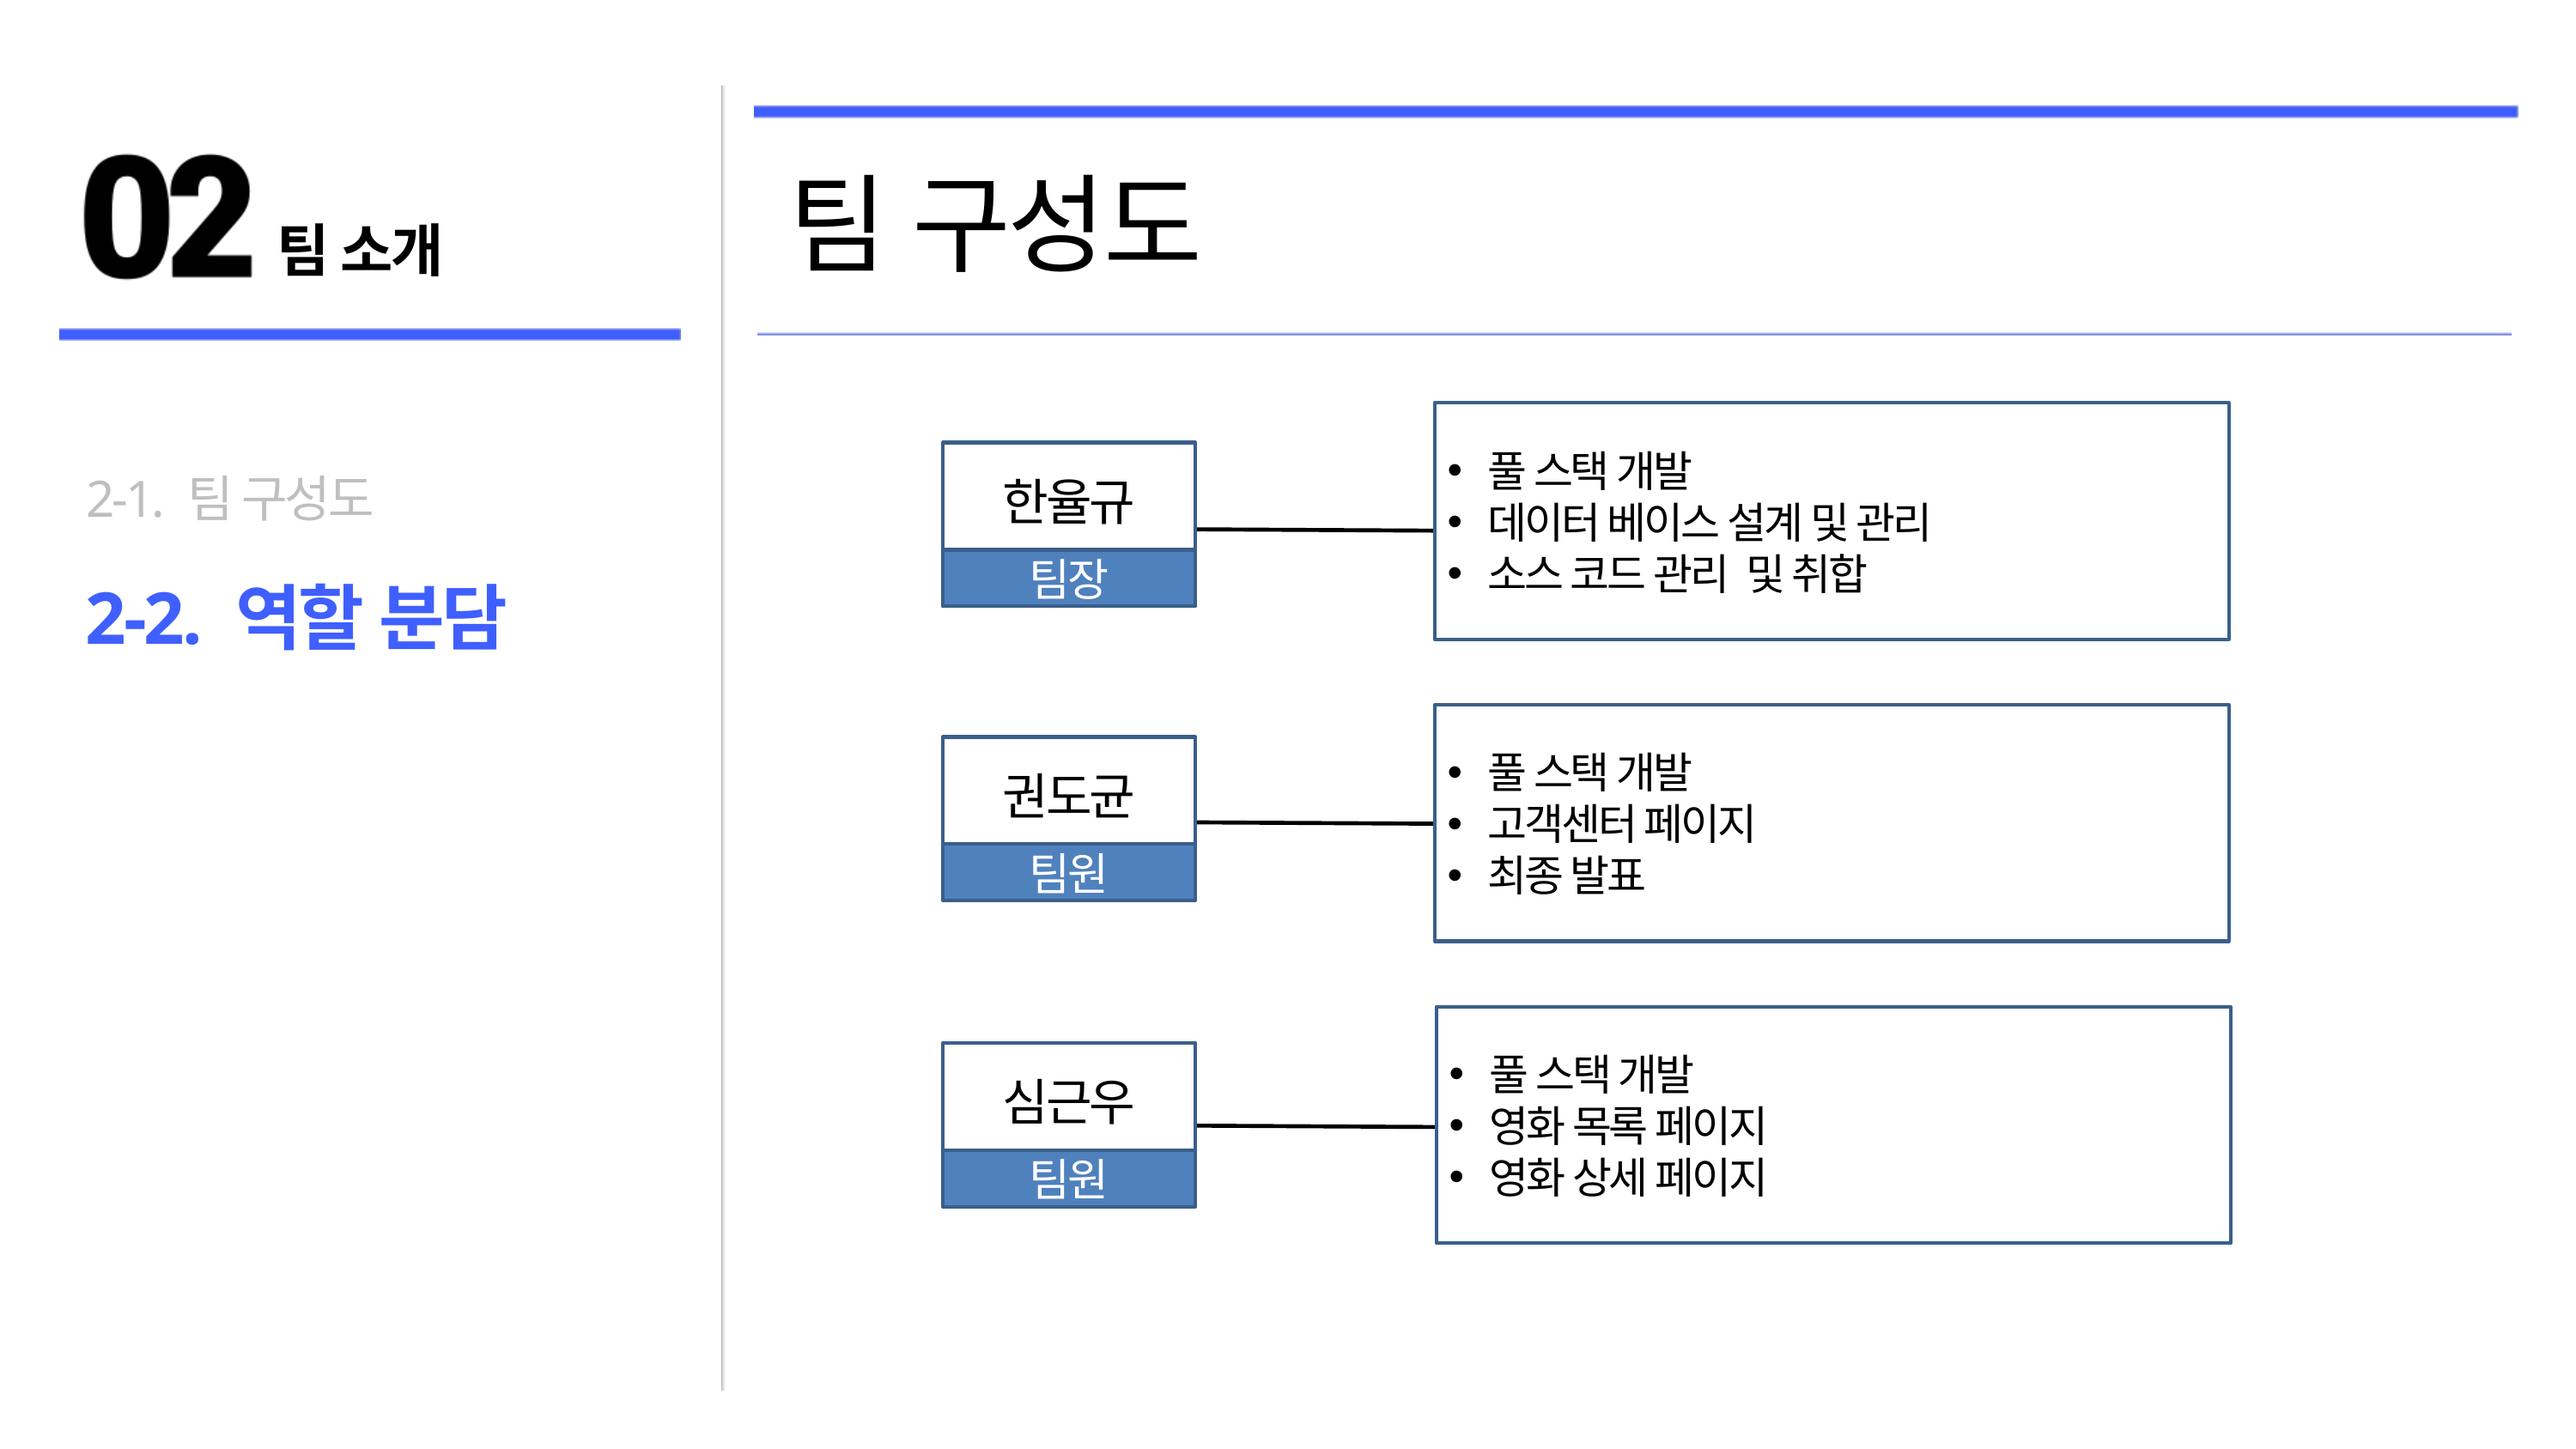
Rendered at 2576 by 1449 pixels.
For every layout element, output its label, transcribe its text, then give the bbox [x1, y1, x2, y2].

text_box 2-1. 팀 구성도 [73, 460, 589, 534]
picture [720, 742, 725, 1391]
table_cell RUNNING_TIME [1433, 532, 1550, 538]
table_cell NOT NULL [1435, 1128, 1551, 1134]
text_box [756, 331, 2512, 338]
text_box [1200, 1125, 1550, 1128]
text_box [1200, 528, 1549, 532]
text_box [754, 89, 2519, 135]
text_box 풀 스택 개발 데이터 베이스 설계 및 관리 소스 코드 관리 및 취합 [1433, 401, 2231, 641]
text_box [942, 737, 1196, 901]
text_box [69, 735, 943, 742]
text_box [1194, 735, 1376, 742]
text_box 풀 스택 개발 영화 목록 페이지 영화 상세 페이지 [1435, 1005, 2233, 1245]
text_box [333, 312, 681, 358]
text_box 팀 구성도 [775, 150, 1379, 292]
text_box 2-2. 역할 분담 [73, 566, 589, 665]
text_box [1200, 822, 1549, 825]
text_box 팀 소개 [333, 208, 722, 289]
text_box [942, 442, 1196, 607]
picture [720, 87, 725, 735]
picture [56, 87, 331, 357]
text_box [942, 1042, 1196, 1208]
text_box 풀 스택 개발 고객센터 페이지 최종 발표 [1433, 703, 2231, 943]
